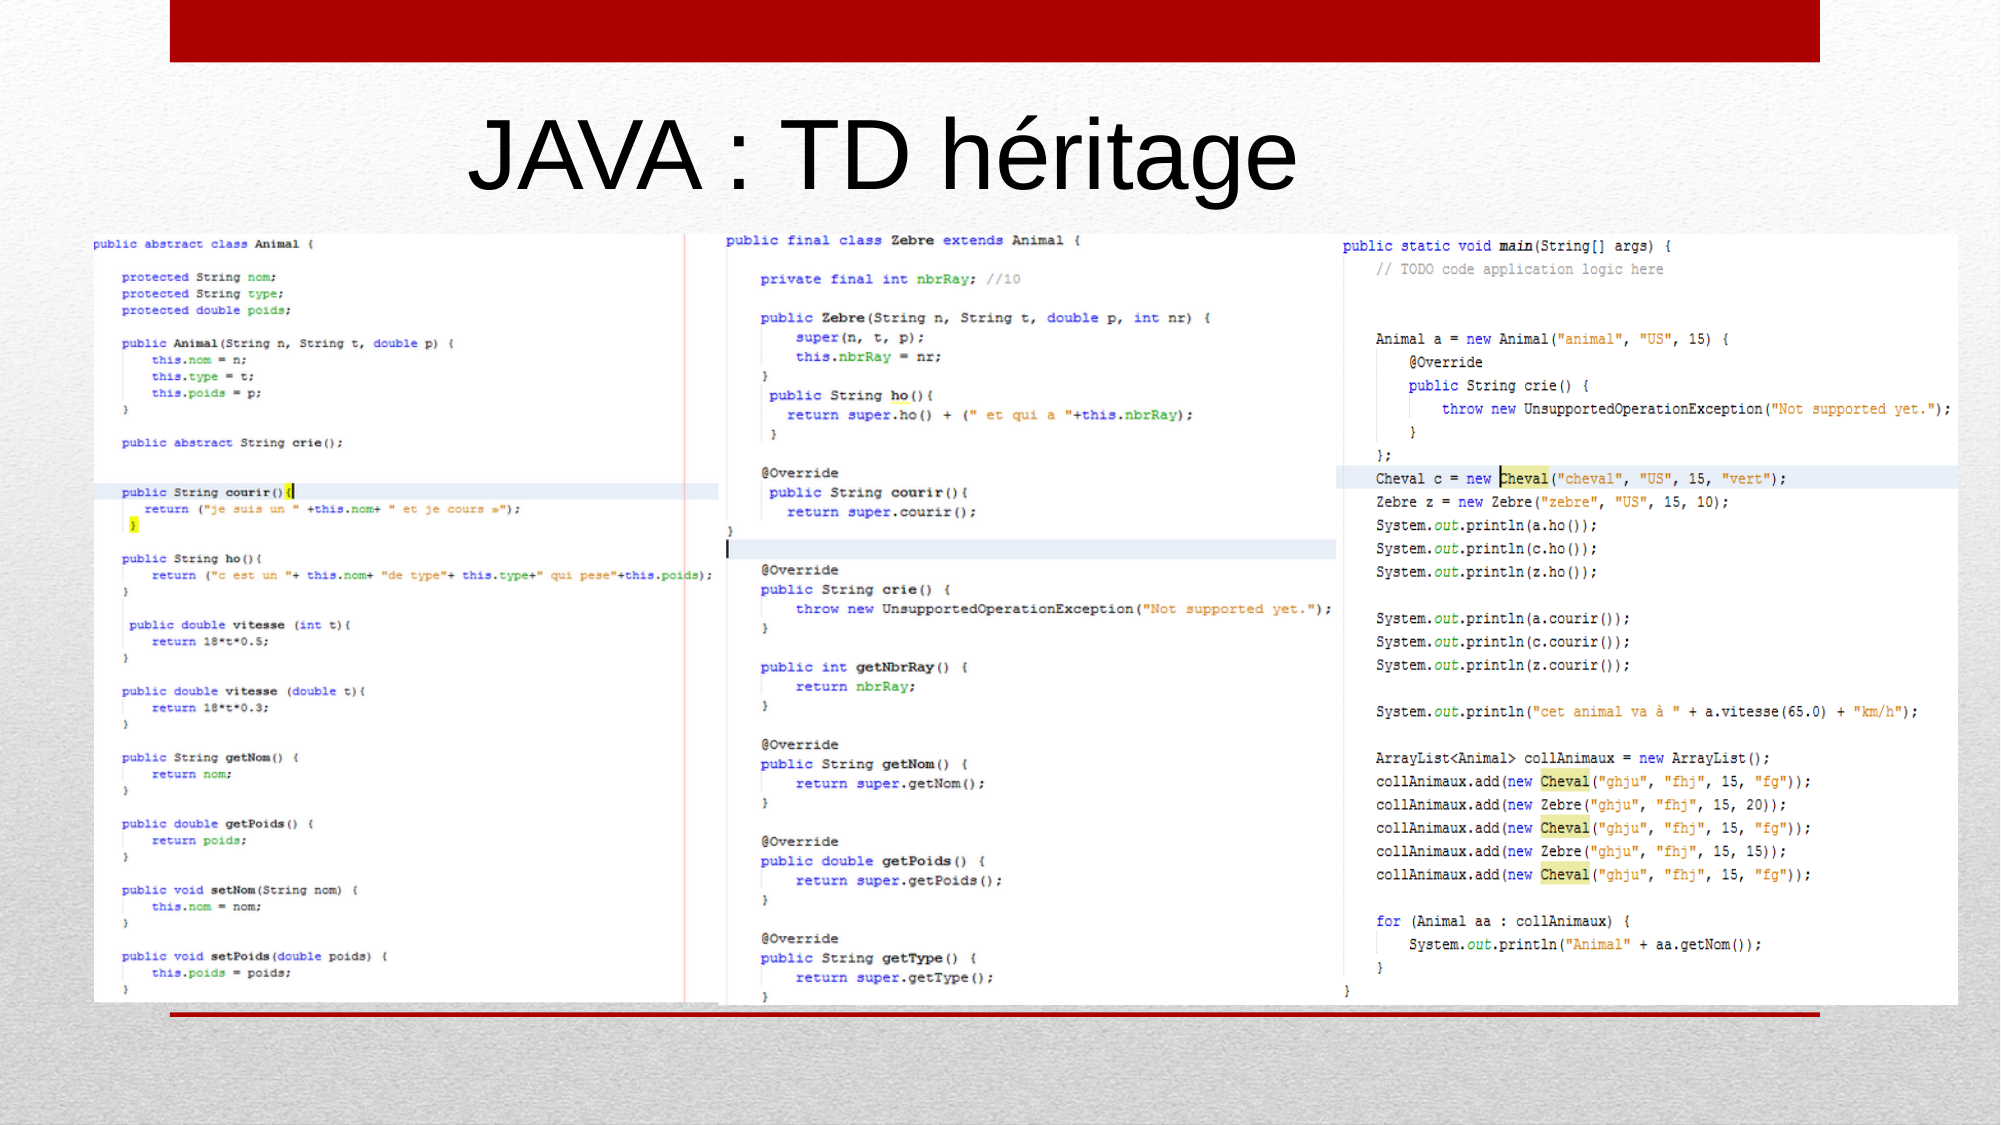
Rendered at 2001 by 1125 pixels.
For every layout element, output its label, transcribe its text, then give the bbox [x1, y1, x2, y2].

title JAVA : TD héritage [452, 81, 1542, 217]
picture [1335, 233, 1959, 1005]
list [93, 233, 1335, 1005]
